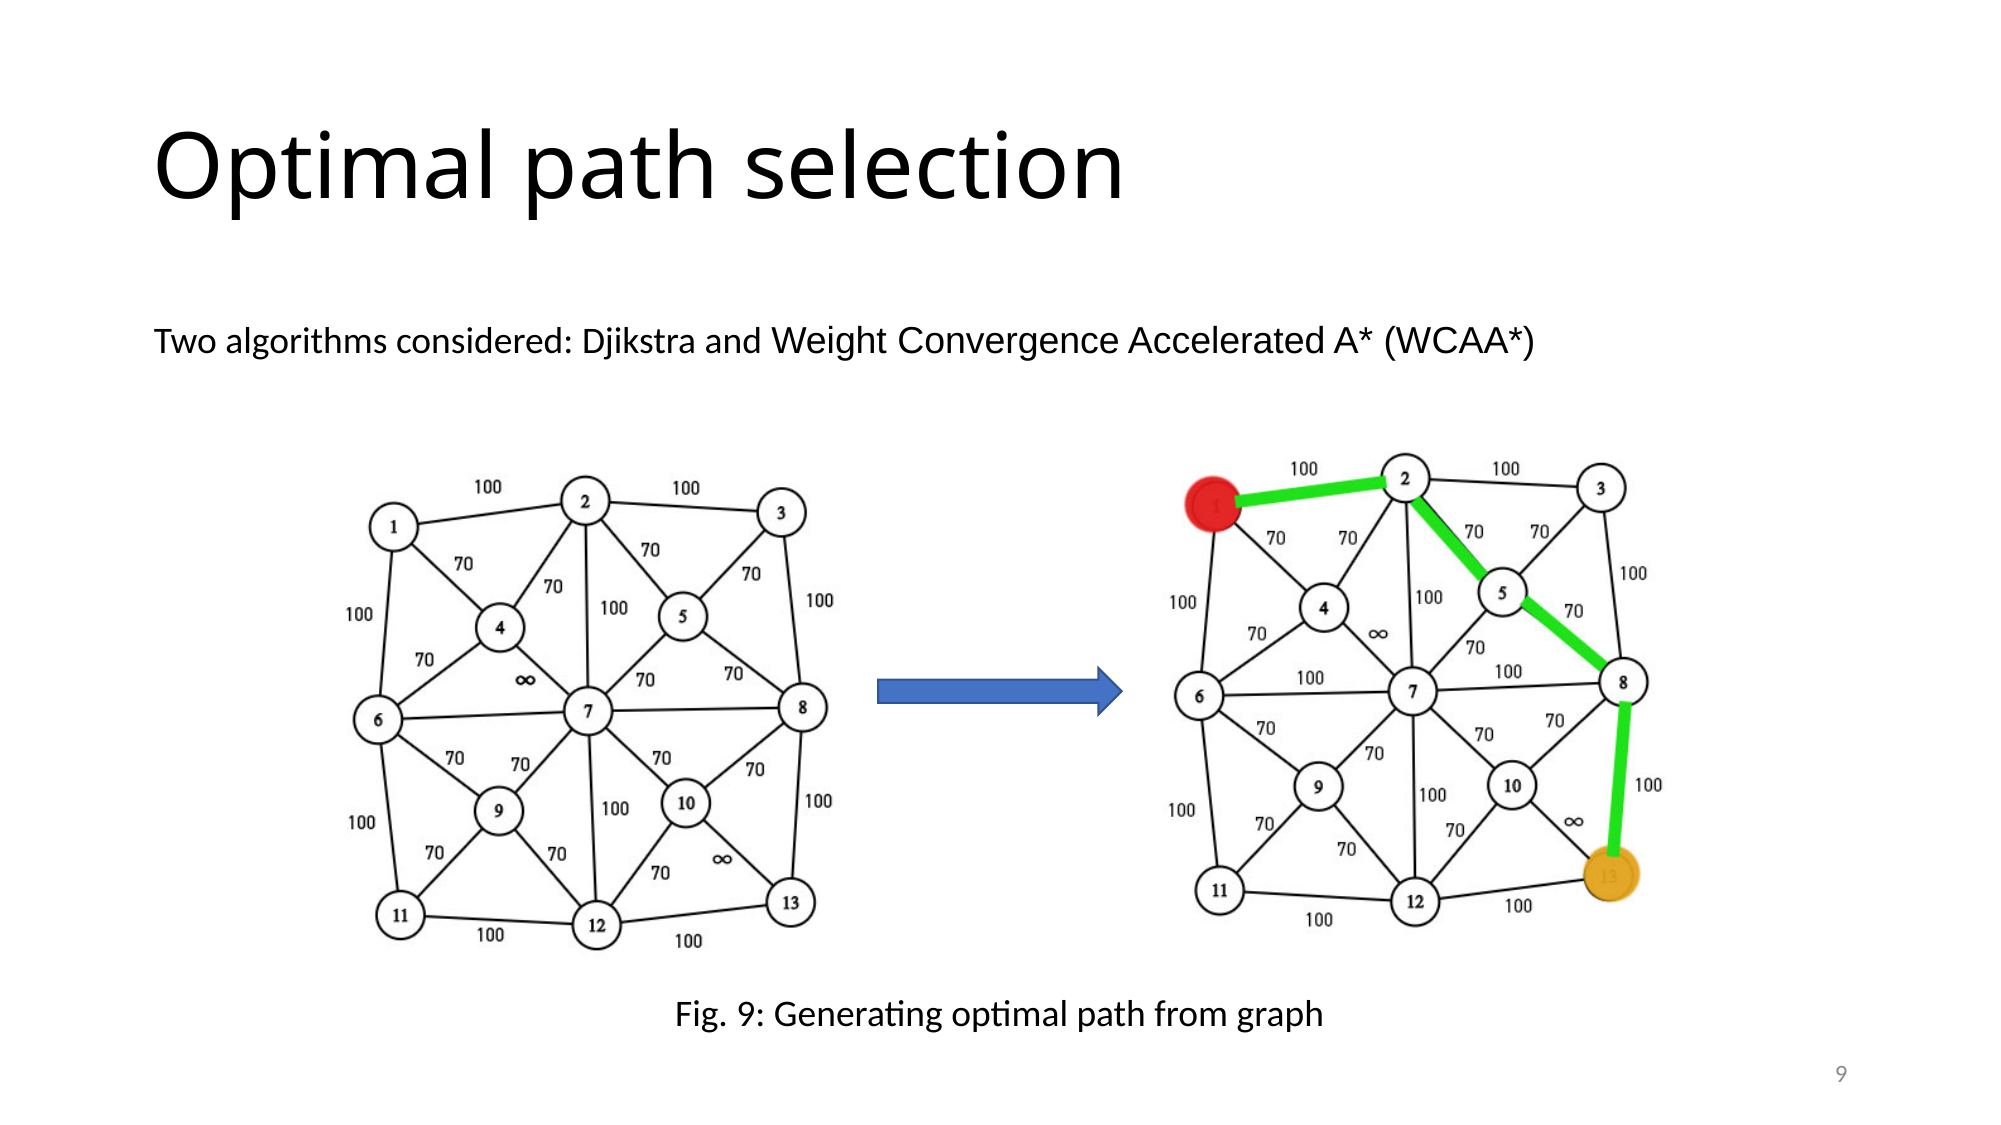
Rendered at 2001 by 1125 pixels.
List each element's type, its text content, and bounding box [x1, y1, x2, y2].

text_box [879, 665, 1121, 717]
slide_number 9 [1412, 1042, 1863, 1103]
title Optimal path selection [137, 59, 1863, 278]
picture [296, 423, 879, 1006]
text_box Two algorithms considered: Djikstra and Weight Convergence Accelerated A* (WCAA*) [139, 308, 1551, 369]
text_box Fig. 9: Generating optimal path from graph [660, 982, 1340, 1042]
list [1121, 400, 1704, 983]
